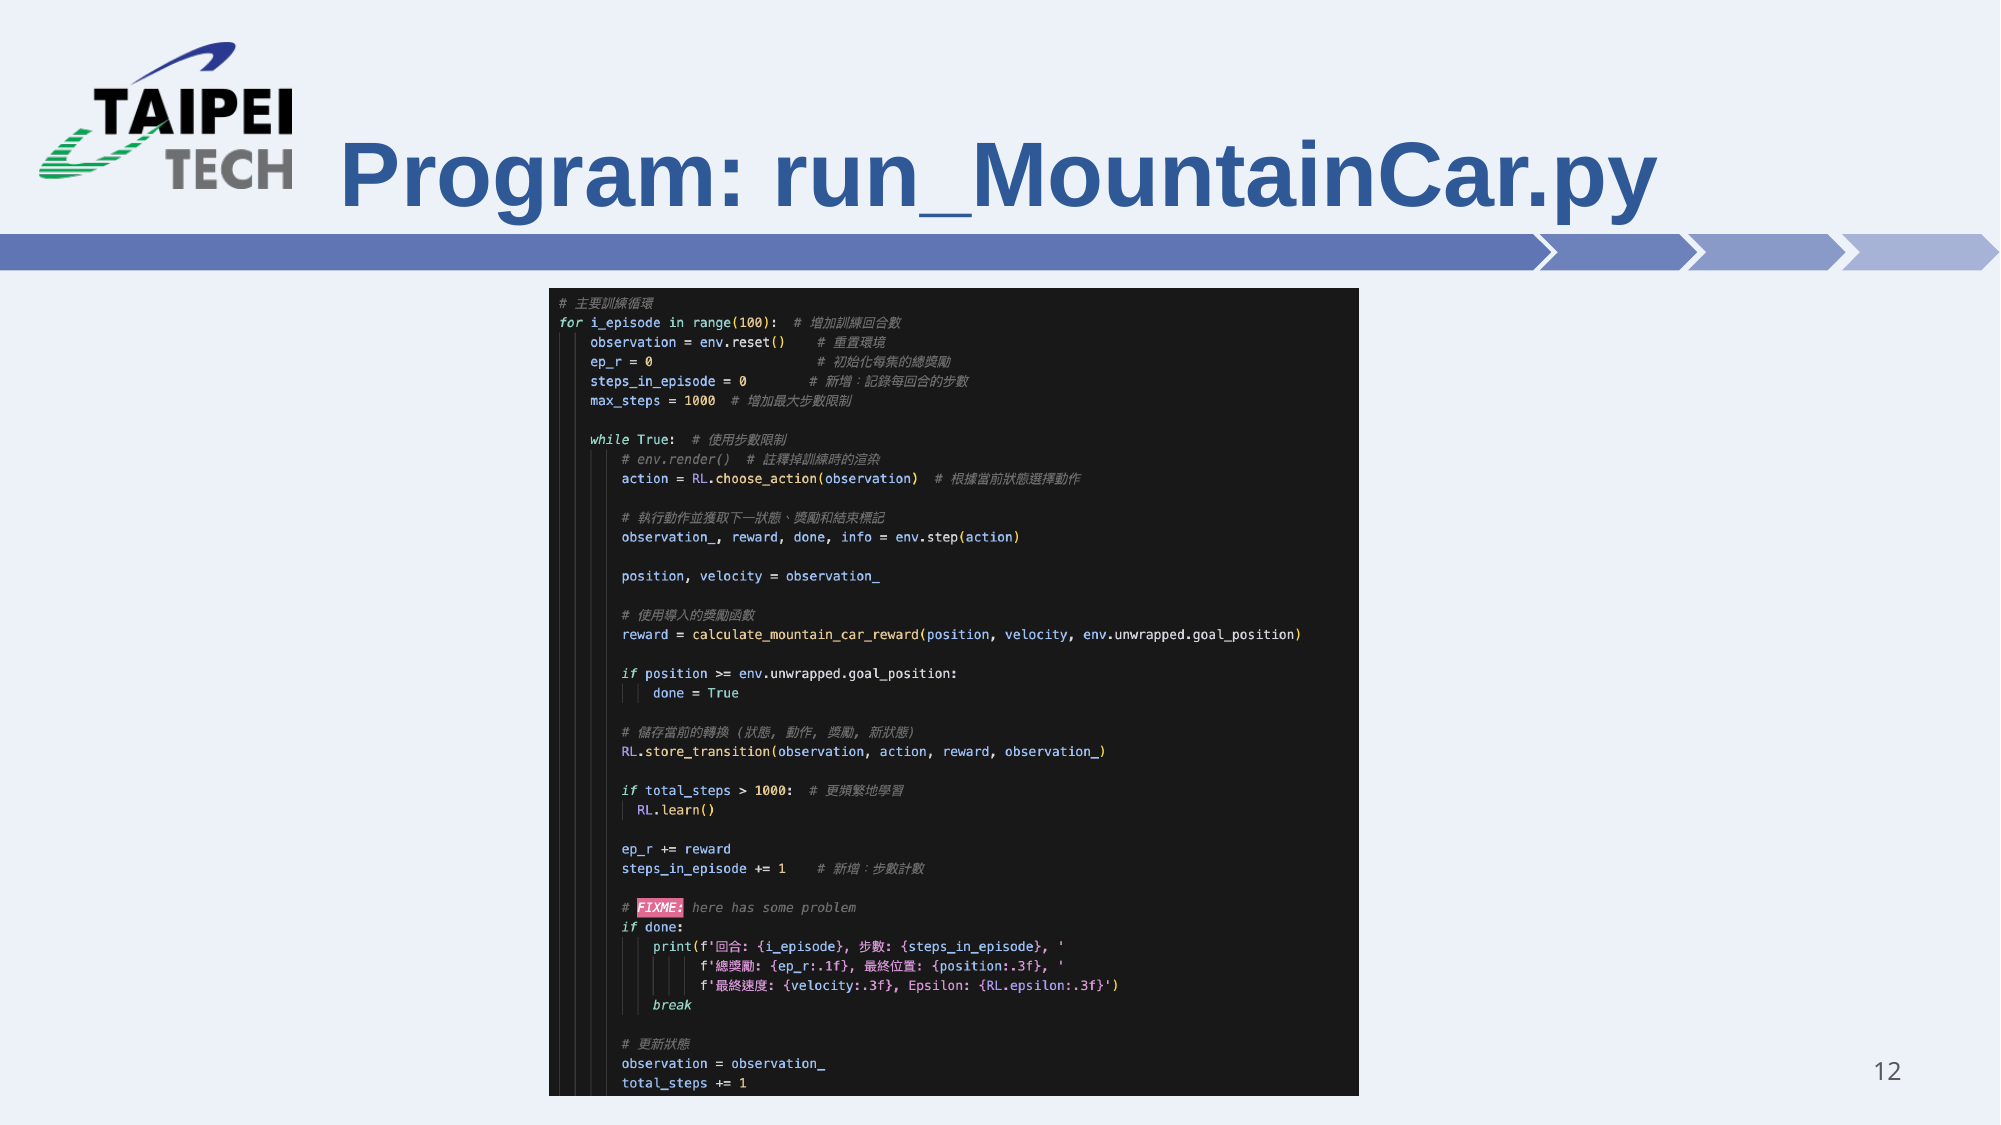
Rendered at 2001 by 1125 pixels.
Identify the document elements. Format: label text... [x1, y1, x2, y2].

title Program: run_MountainCar.py [0, 0, 2000, 225]
picture [549, 288, 1359, 1096]
slide_number 12 [1868, 1042, 1992, 1103]
